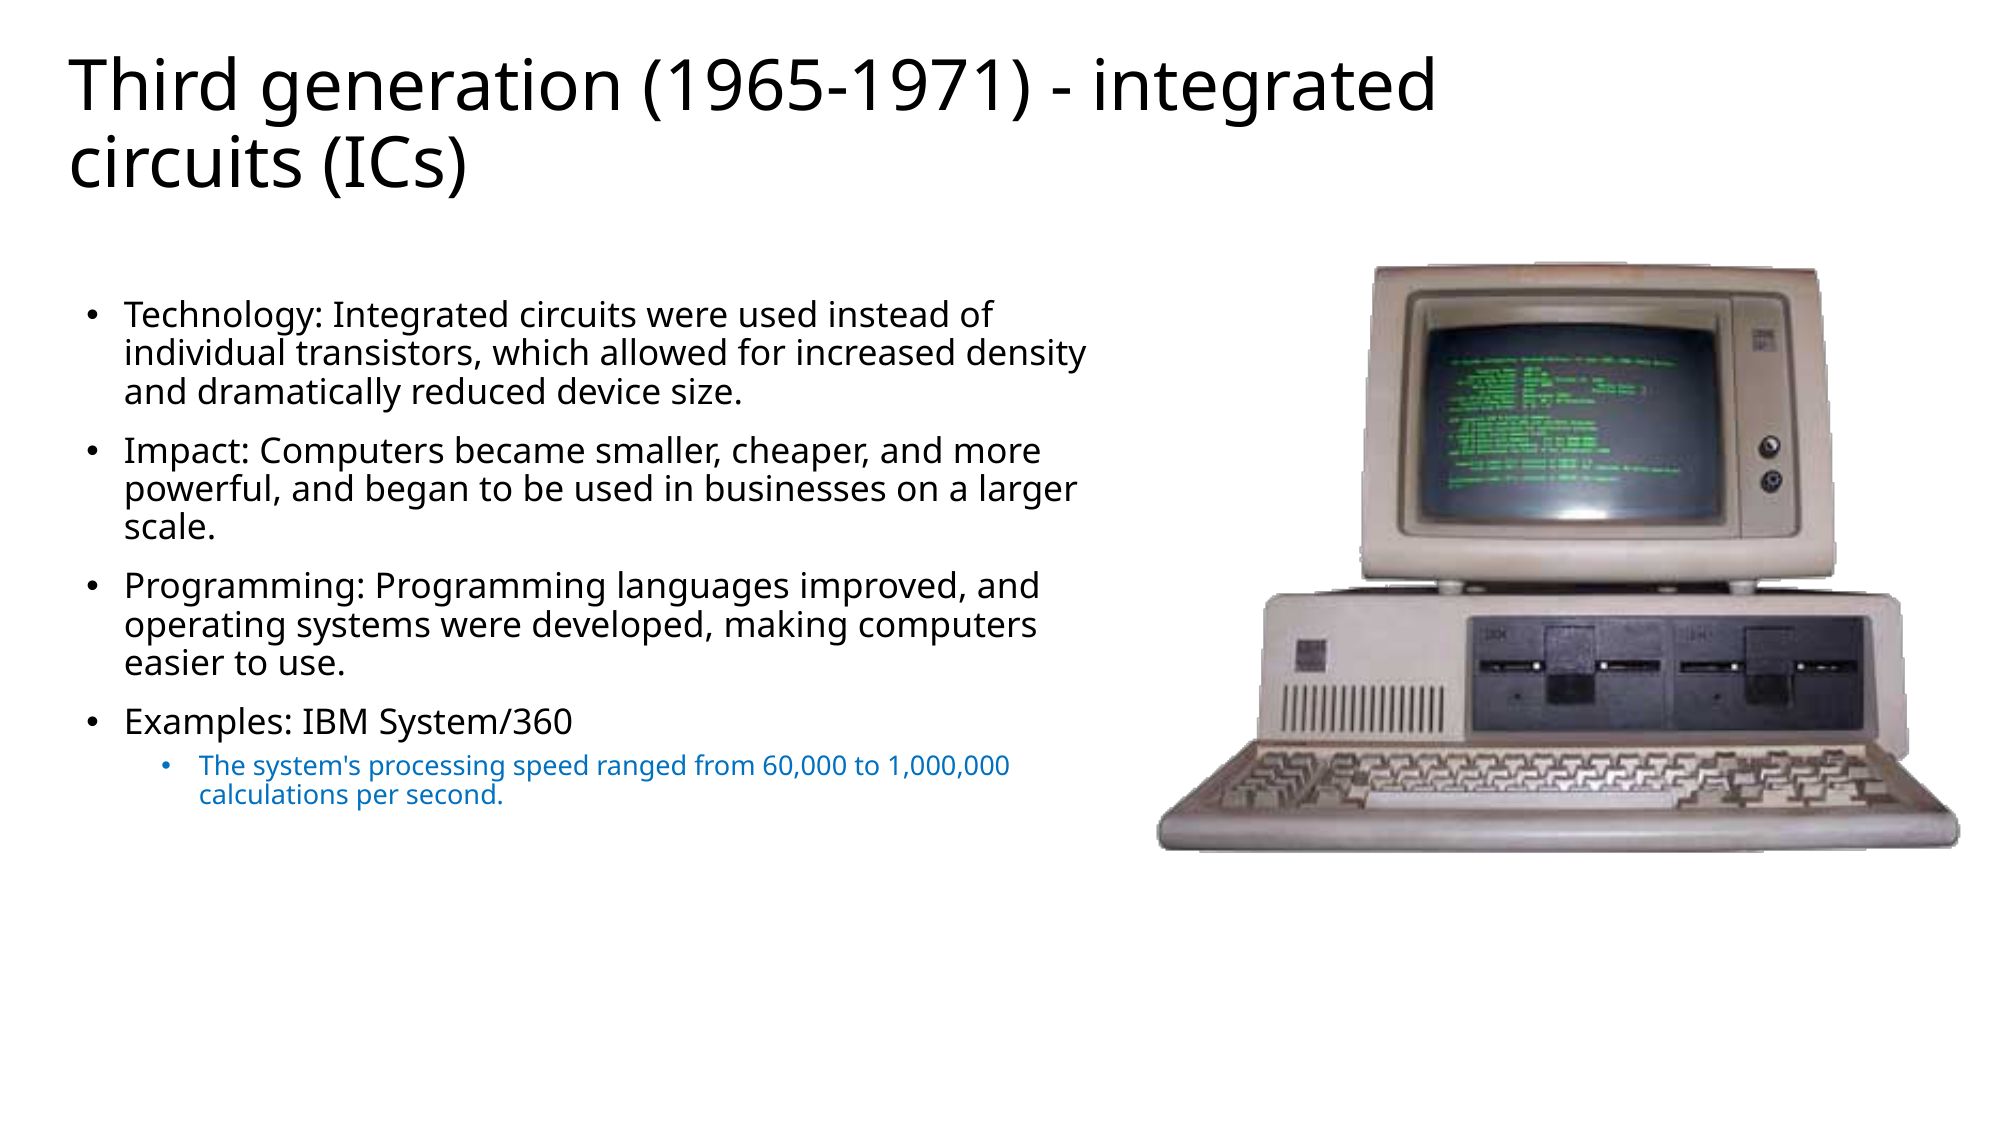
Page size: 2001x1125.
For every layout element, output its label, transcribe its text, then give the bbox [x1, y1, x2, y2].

list Technology: Integrated circuits were used instead of individual transistors, which allowed for increased density and dramatically reduced device size. Impact: Computers became smaller, cheaper, and more powerful, and began to be used in businesses on a larger scale. Programming: Programming languages ​​improved, and operating systems were developed, making computers easier to use. Examples: IBM System/360 The system's processing speed ranged from 60,000 to 1,000,000 calculations per second. [71, 289, 1132, 868]
title Third generation (1965-1971) - integrated circuits (ICs) [53, 41, 1537, 211]
picture [1132, 250, 1987, 868]
